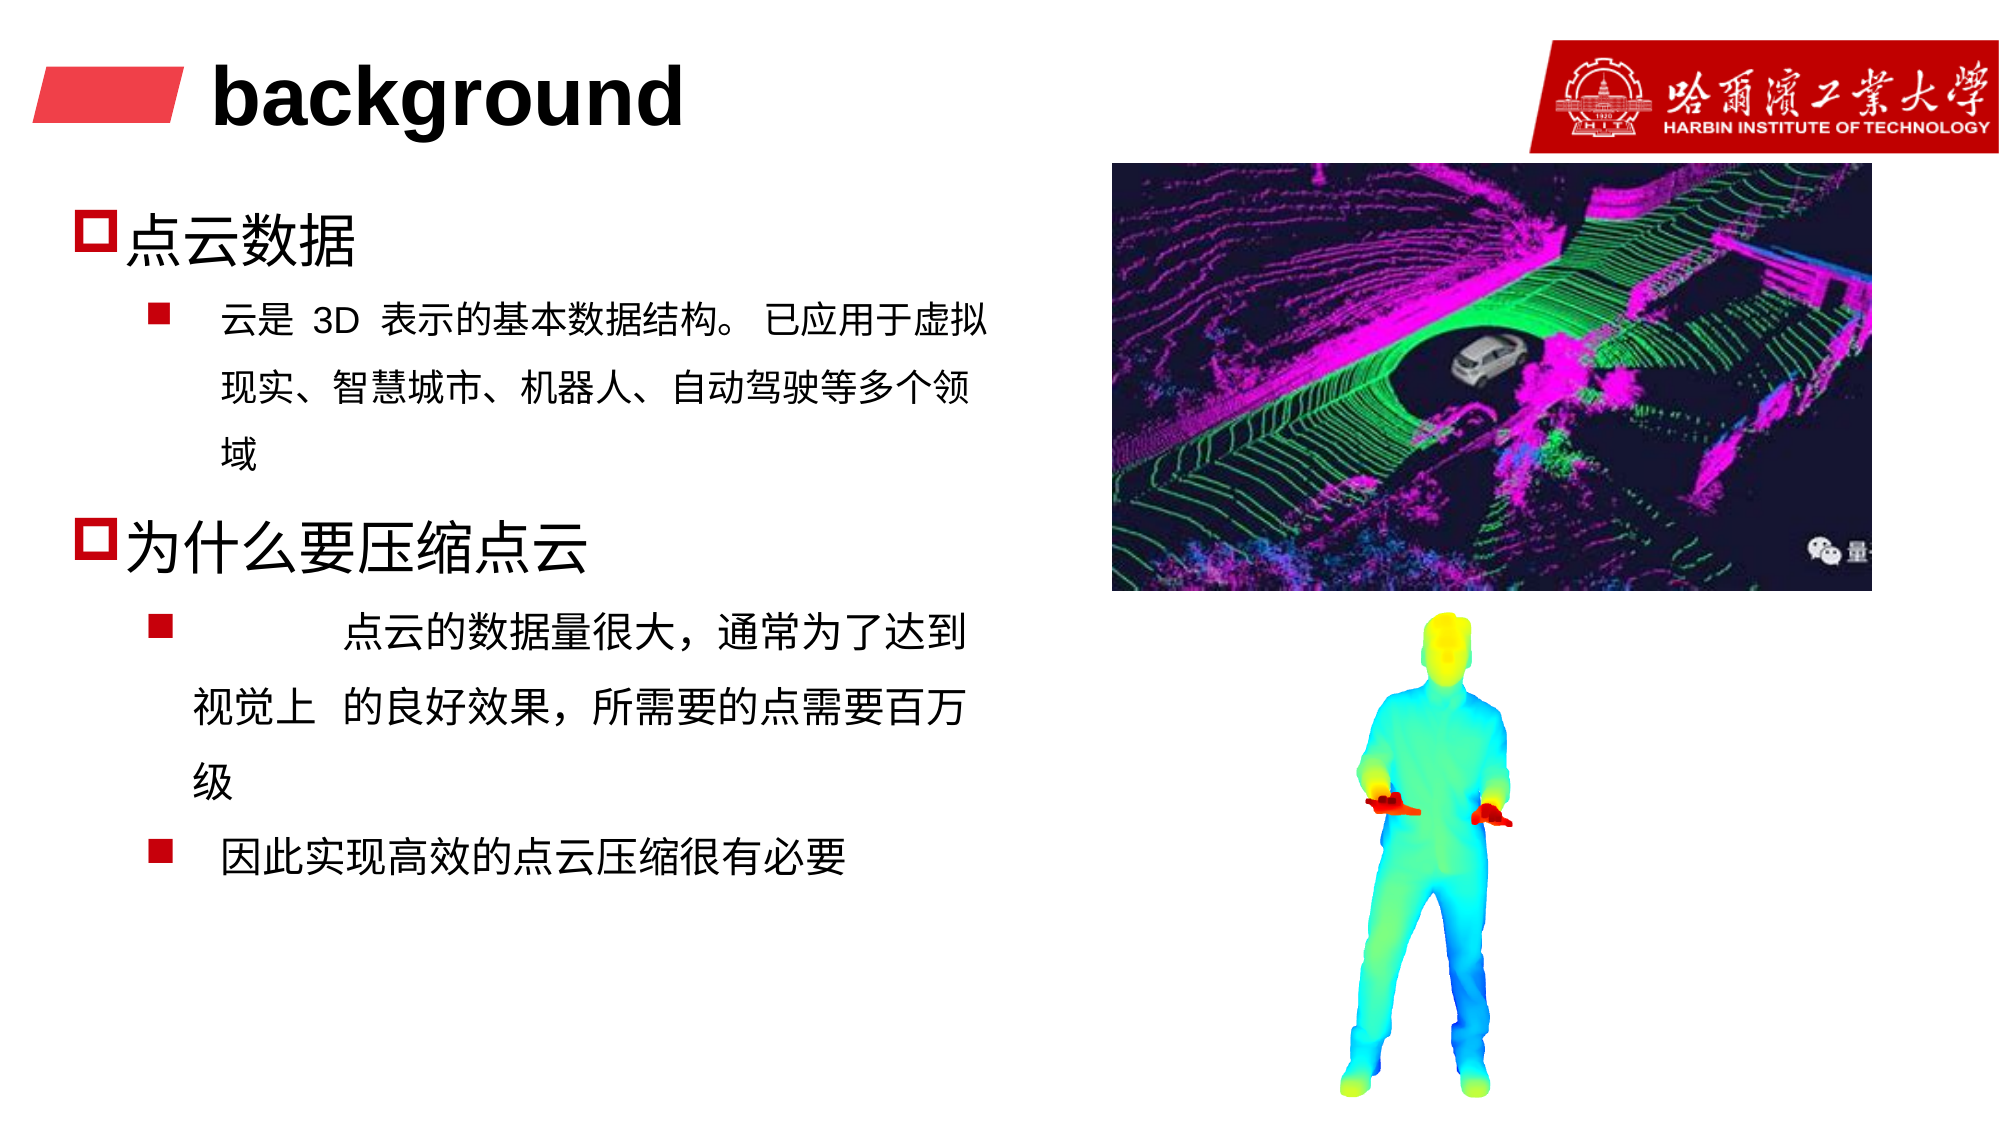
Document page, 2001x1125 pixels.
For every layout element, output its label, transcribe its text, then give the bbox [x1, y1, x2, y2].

text_box 点云数据 云是 3D 表示的基本数据结构。 已应用于虚拟现实、智慧城市、机器人、自动驾驶等多个领域 为什么要压缩点云 点云的数据量很大，通常为了达到视觉上 的良好效果，所需要的点需要百万级 因此实现高效的点云压缩很有必要 [70, 123, 1000, 1002]
picture [1527, 29, 2001, 161]
picture [1327, 599, 1532, 1109]
picture [1112, 163, 1872, 591]
title background [210, 43, 1221, 155]
